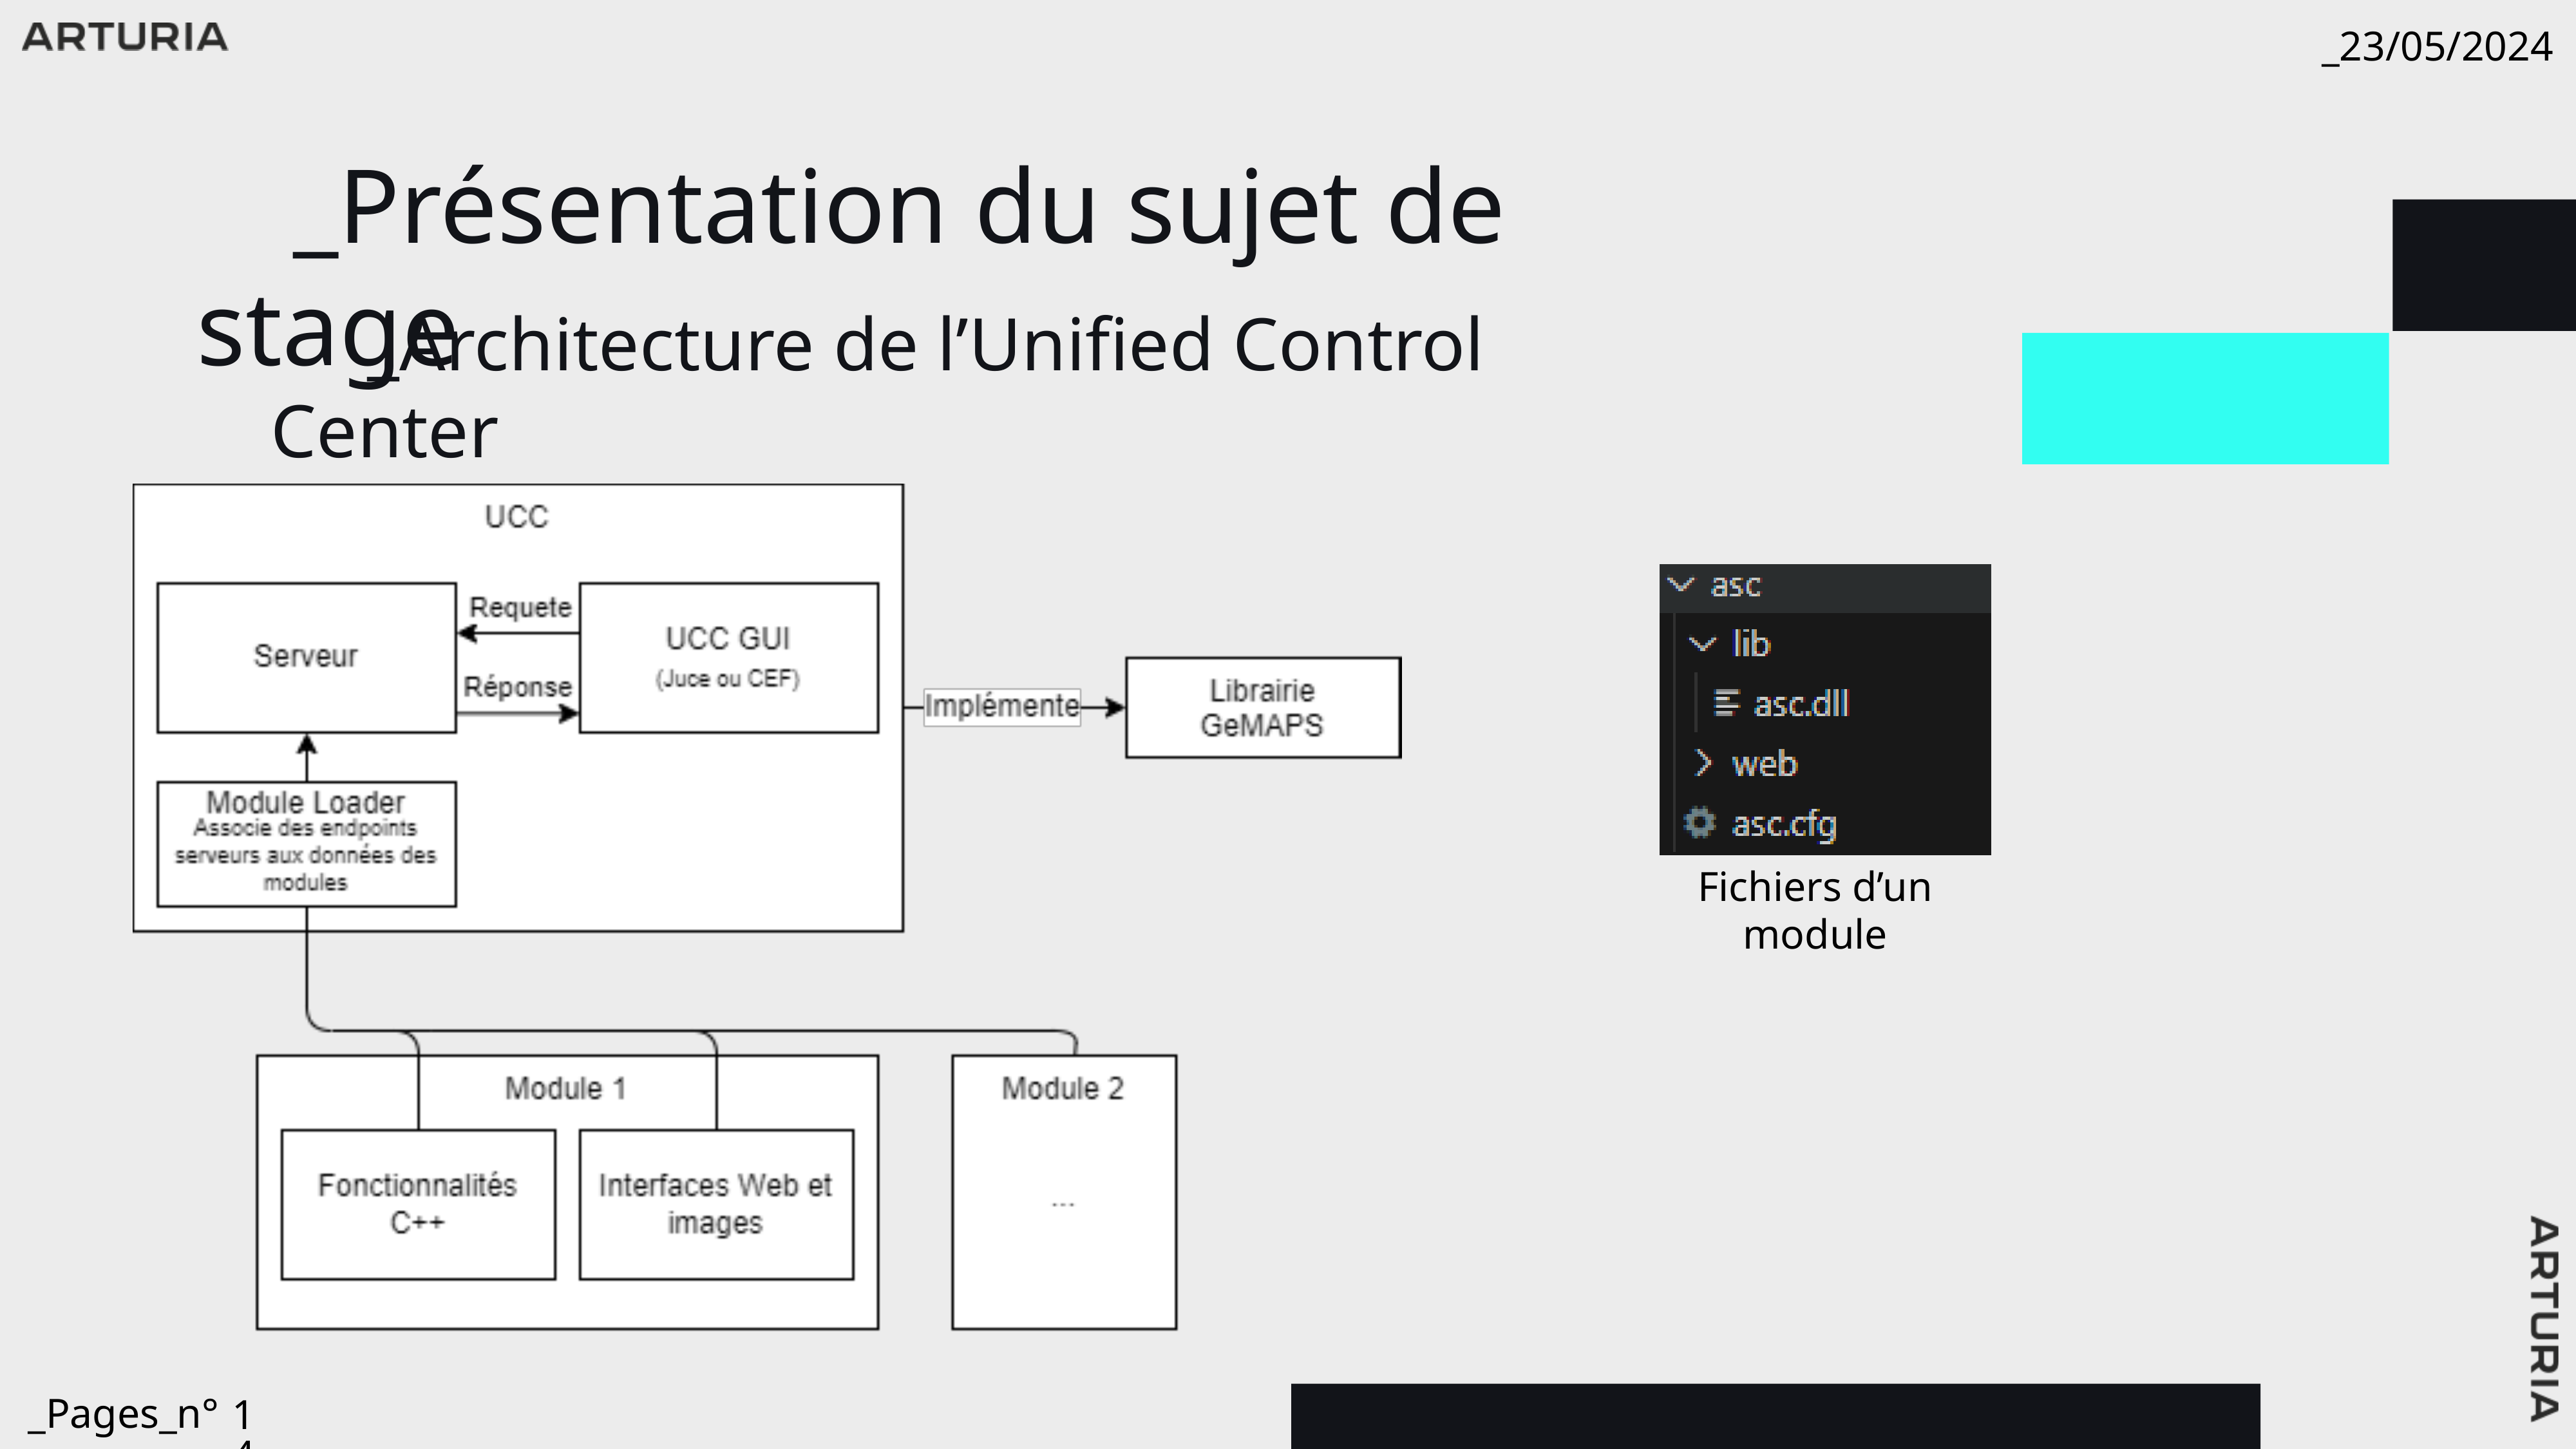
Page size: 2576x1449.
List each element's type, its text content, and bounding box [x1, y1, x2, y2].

text_box [2392, 199, 2576, 331]
text_box _Architecture de l’Unified Control Center [265, 336, 1642, 434]
picture [132, 484, 1403, 1334]
picture [2531, 1216, 2558, 1422]
text_box Fichiers d’un module [1676, 855, 1955, 963]
text_box [2022, 332, 2389, 464]
text_box _Présentation du sujet de stage [191, 197, 1705, 330]
picture [22, 23, 229, 51]
picture [1660, 564, 1991, 855]
text_box [1291, 1383, 2261, 1449]
text_box _23/05/2024 [2299, 15, 2576, 74]
slide_number 14 [226, 1383, 265, 1443]
